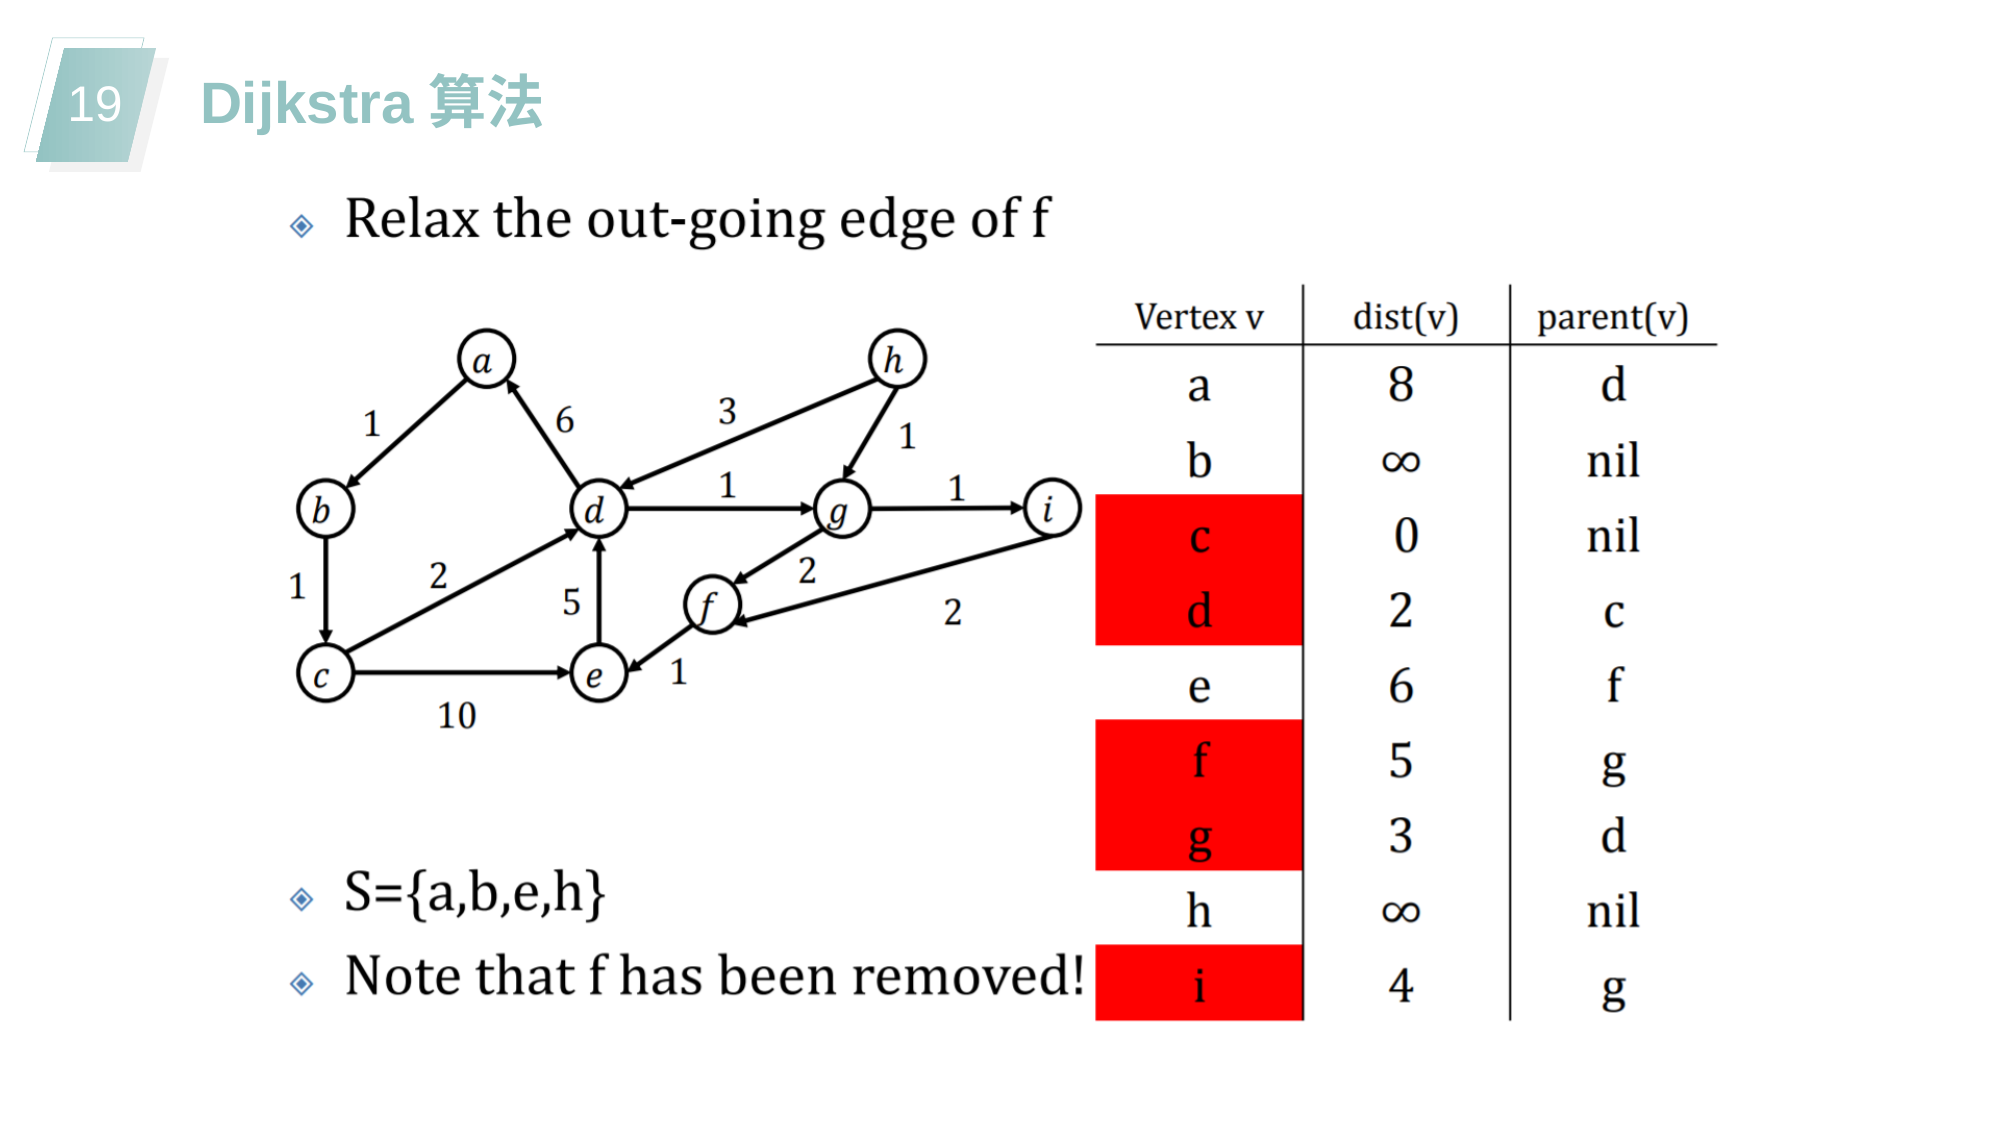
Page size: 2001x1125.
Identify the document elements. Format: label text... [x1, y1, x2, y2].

picture [264, 166, 1736, 1039]
text_box Dijkstra算法 [185, 58, 576, 143]
